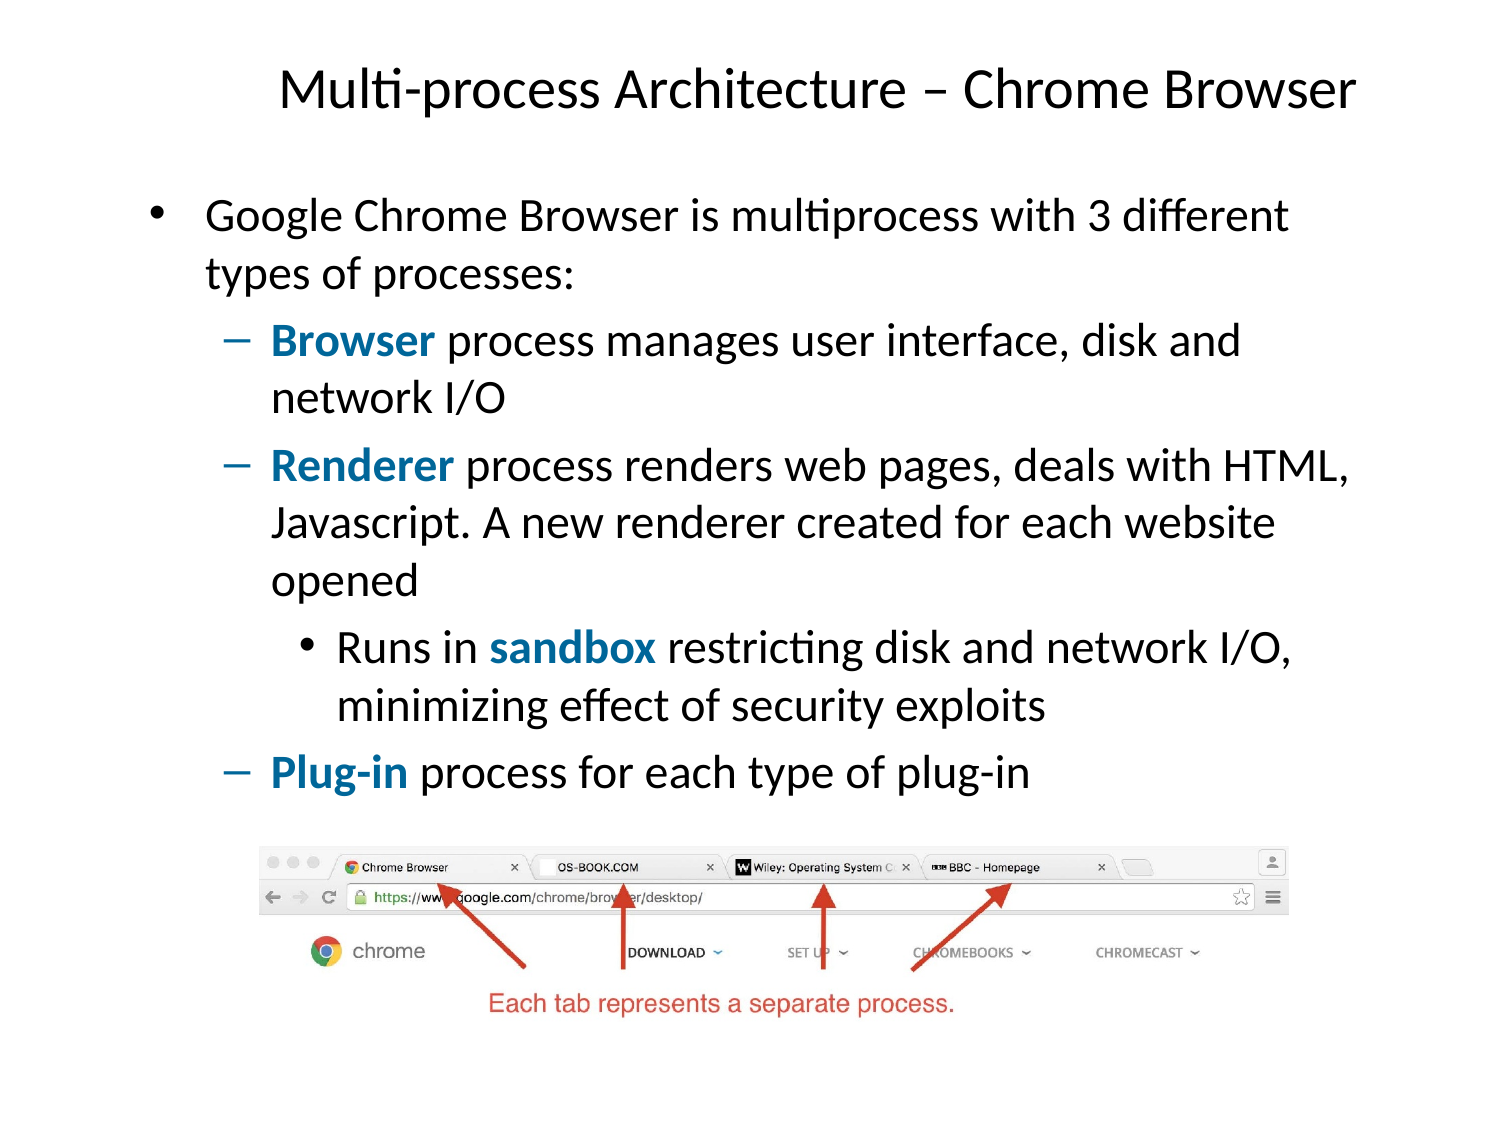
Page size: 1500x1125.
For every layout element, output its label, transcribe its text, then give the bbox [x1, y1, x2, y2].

list Google Chrome Browser is multiprocess with 3 different types of processes: Browser process manages user interface, disk and network I/O Renderer process renders web pages, deals with HTML, Javascript. A new renderer created for each website opened Runs in sandbox restricting disk and network I/O, minimizing effect of security exploits Plug-in process for each type of plug-in [133, 176, 1415, 950]
title Multi-process Architecture – Chrome Browser [162, 37, 1475, 132]
picture [258, 845, 1290, 1055]
